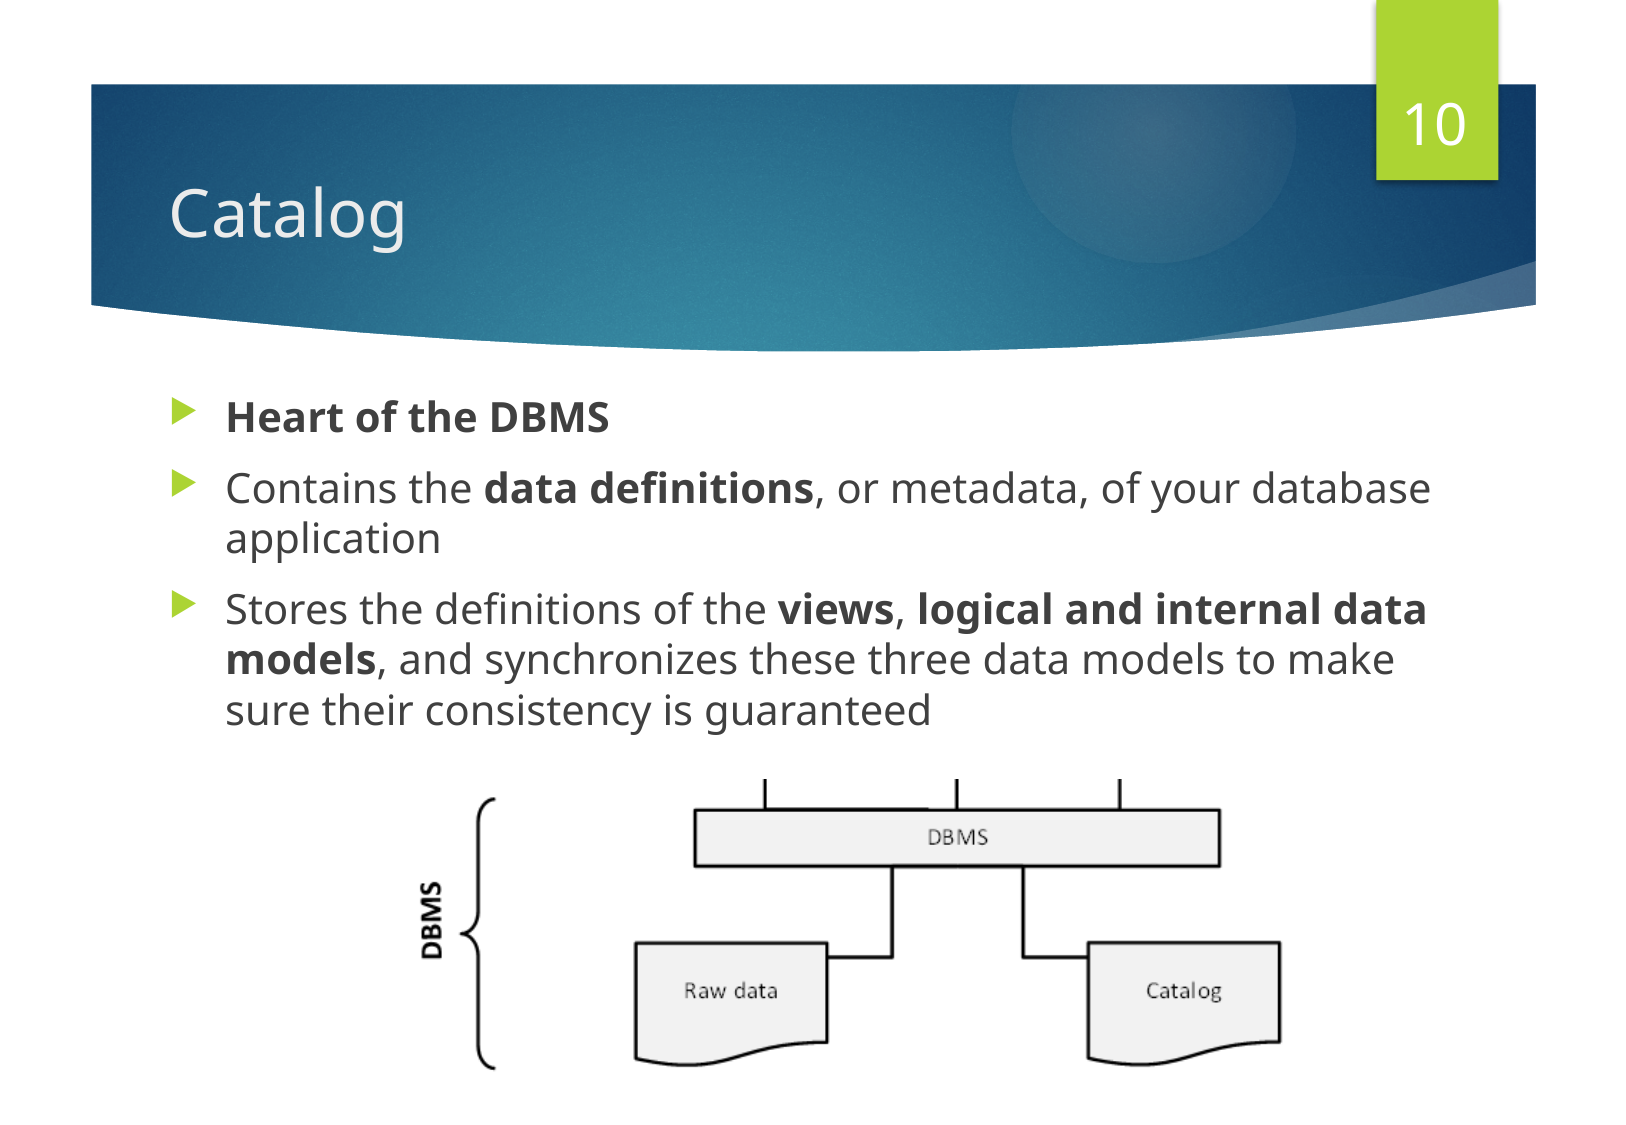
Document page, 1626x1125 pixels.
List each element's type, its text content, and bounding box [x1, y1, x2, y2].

slide_number 10 [1364, 48, 1506, 175]
list Heart of the DBMS Contains the data definitions, or metadata, of your database application Stores the definitions of the views, logical and internal data models, and synchronizes these three data models to make sure their consistency is guaranteed [153, 383, 1506, 772]
picture [396, 779, 1311, 1104]
title Catalog [153, 152, 1282, 269]
